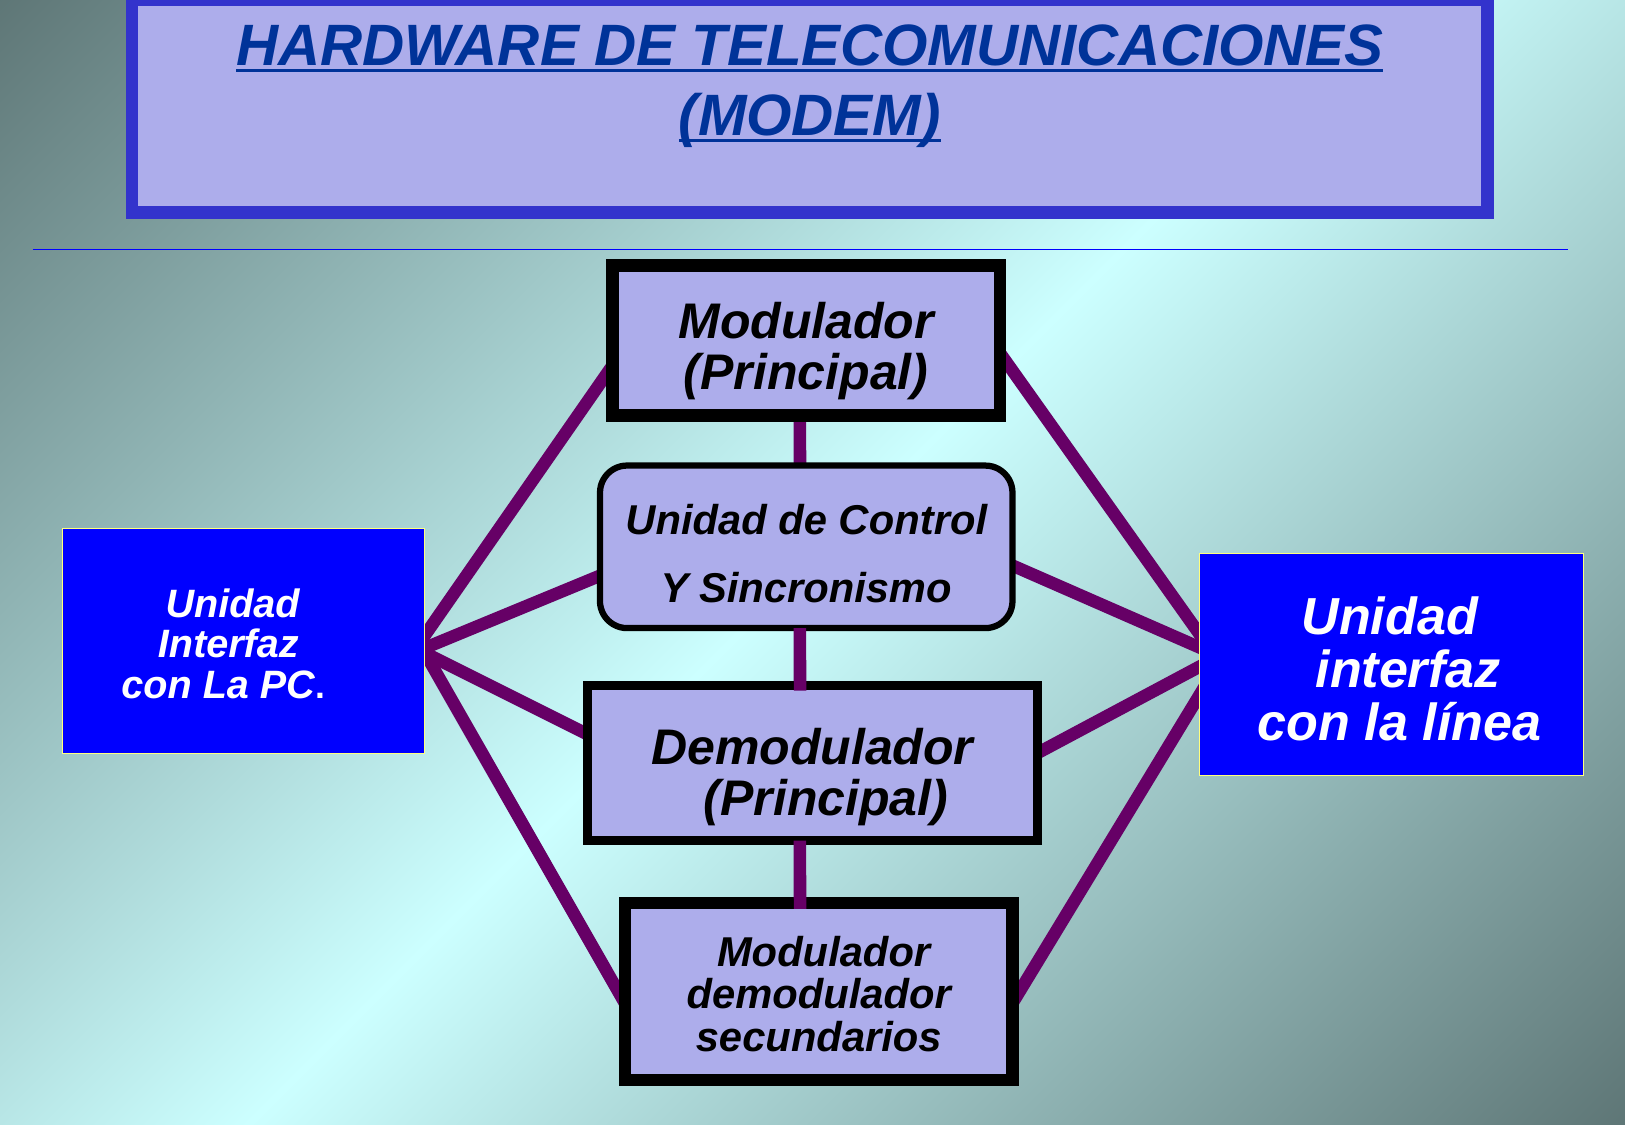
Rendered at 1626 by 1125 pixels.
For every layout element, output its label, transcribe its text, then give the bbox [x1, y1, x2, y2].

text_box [32, 249, 1585, 1081]
title HARDWARE DE TELECOMUNICACIONES (MODEM) [131, 0, 1488, 213]
